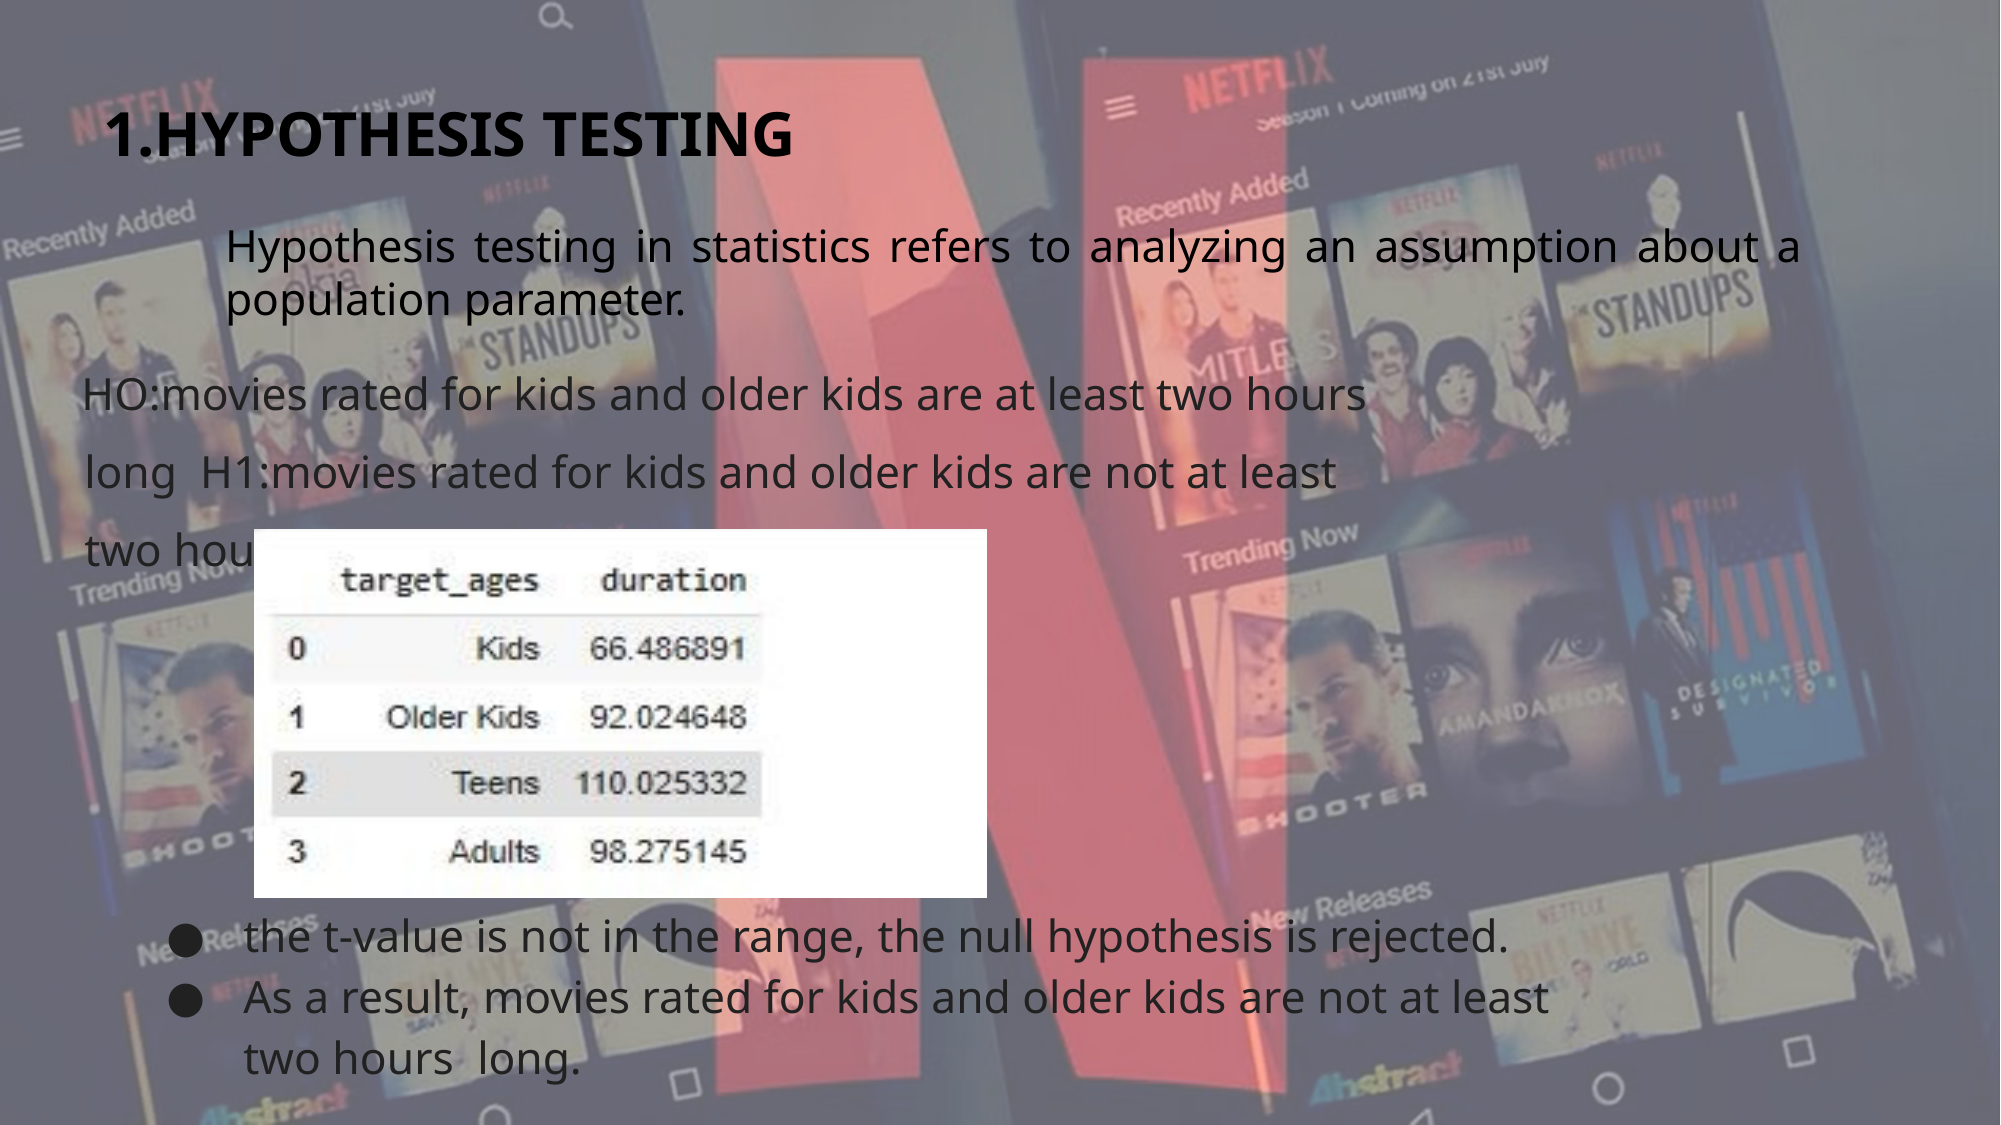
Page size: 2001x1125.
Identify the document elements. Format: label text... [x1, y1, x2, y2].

title 1.HYPOTHESIS TESTING [100, 35, 879, 226]
text_box Hypothesis testing in statistics refers to analyzing an assumption about a population parameter. HO:movies rated for kids and older kids are at least two hours long H1:movies rated for kids and older kids are not at least two hours long. [0, 207, 1818, 575]
text_box the t-value is not in the range, the null hypothesis is rejected. As a result, movies rated for kids and older kids are not at least two hours long. [163, 897, 1555, 1084]
picture [254, 528, 987, 898]
